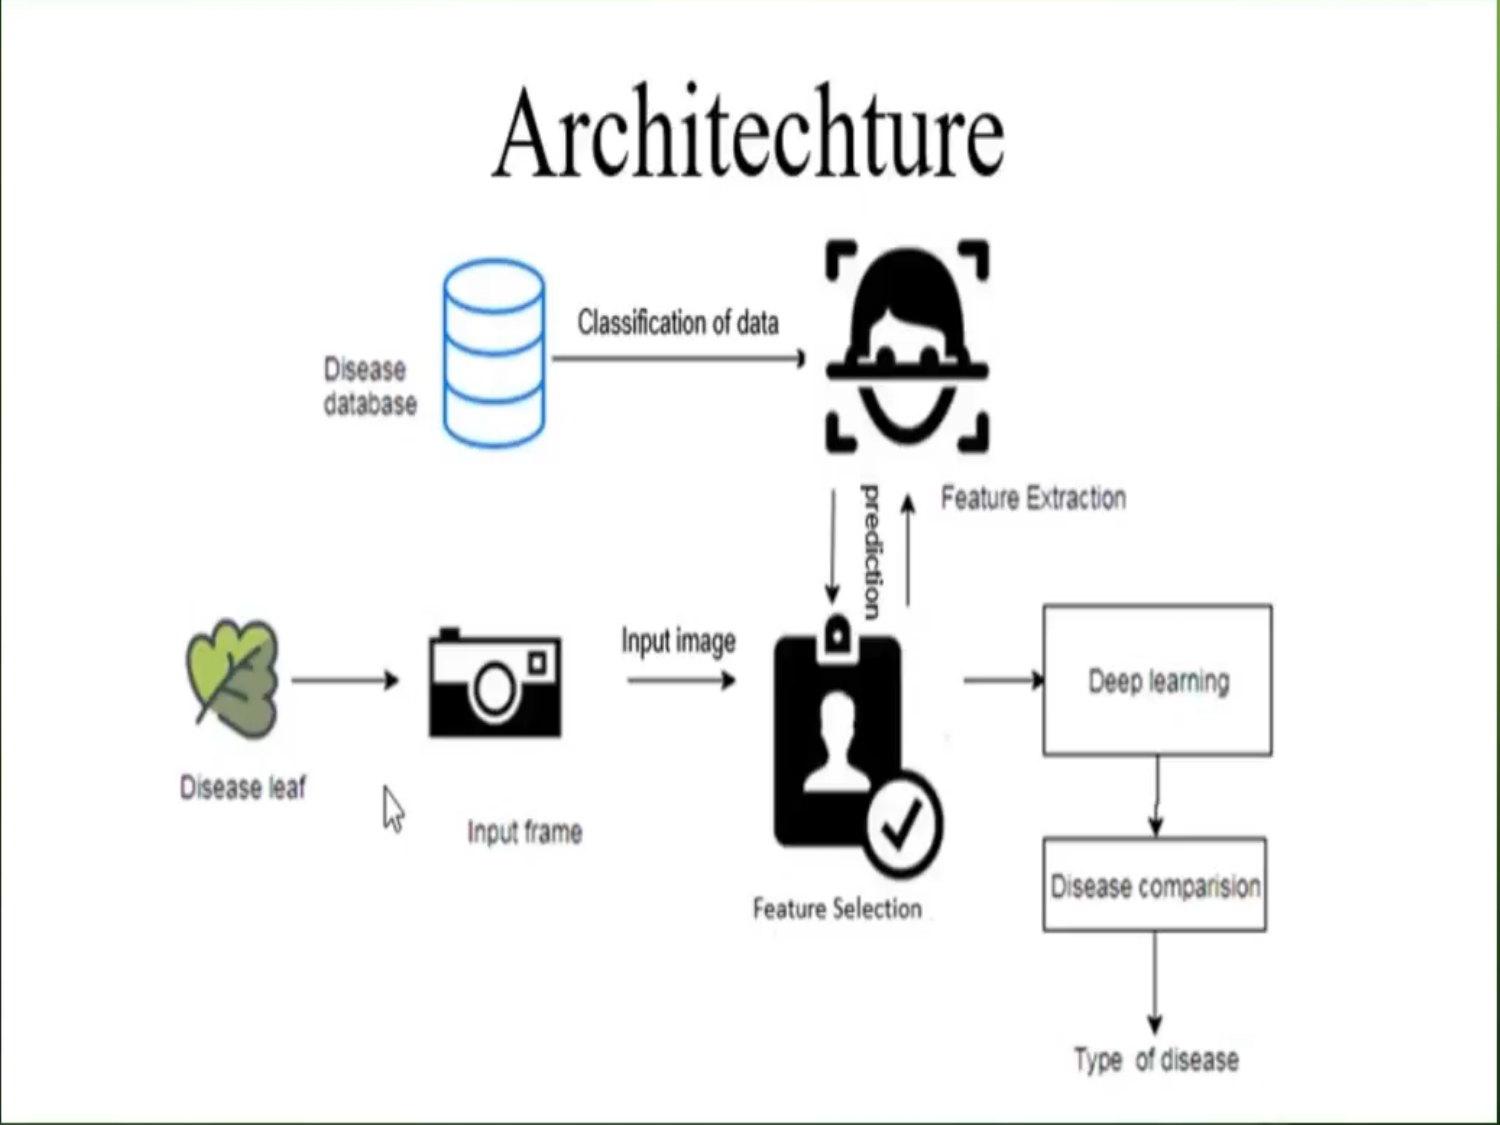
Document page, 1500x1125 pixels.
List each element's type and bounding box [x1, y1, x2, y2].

list [0, 0, 1500, 1125]
